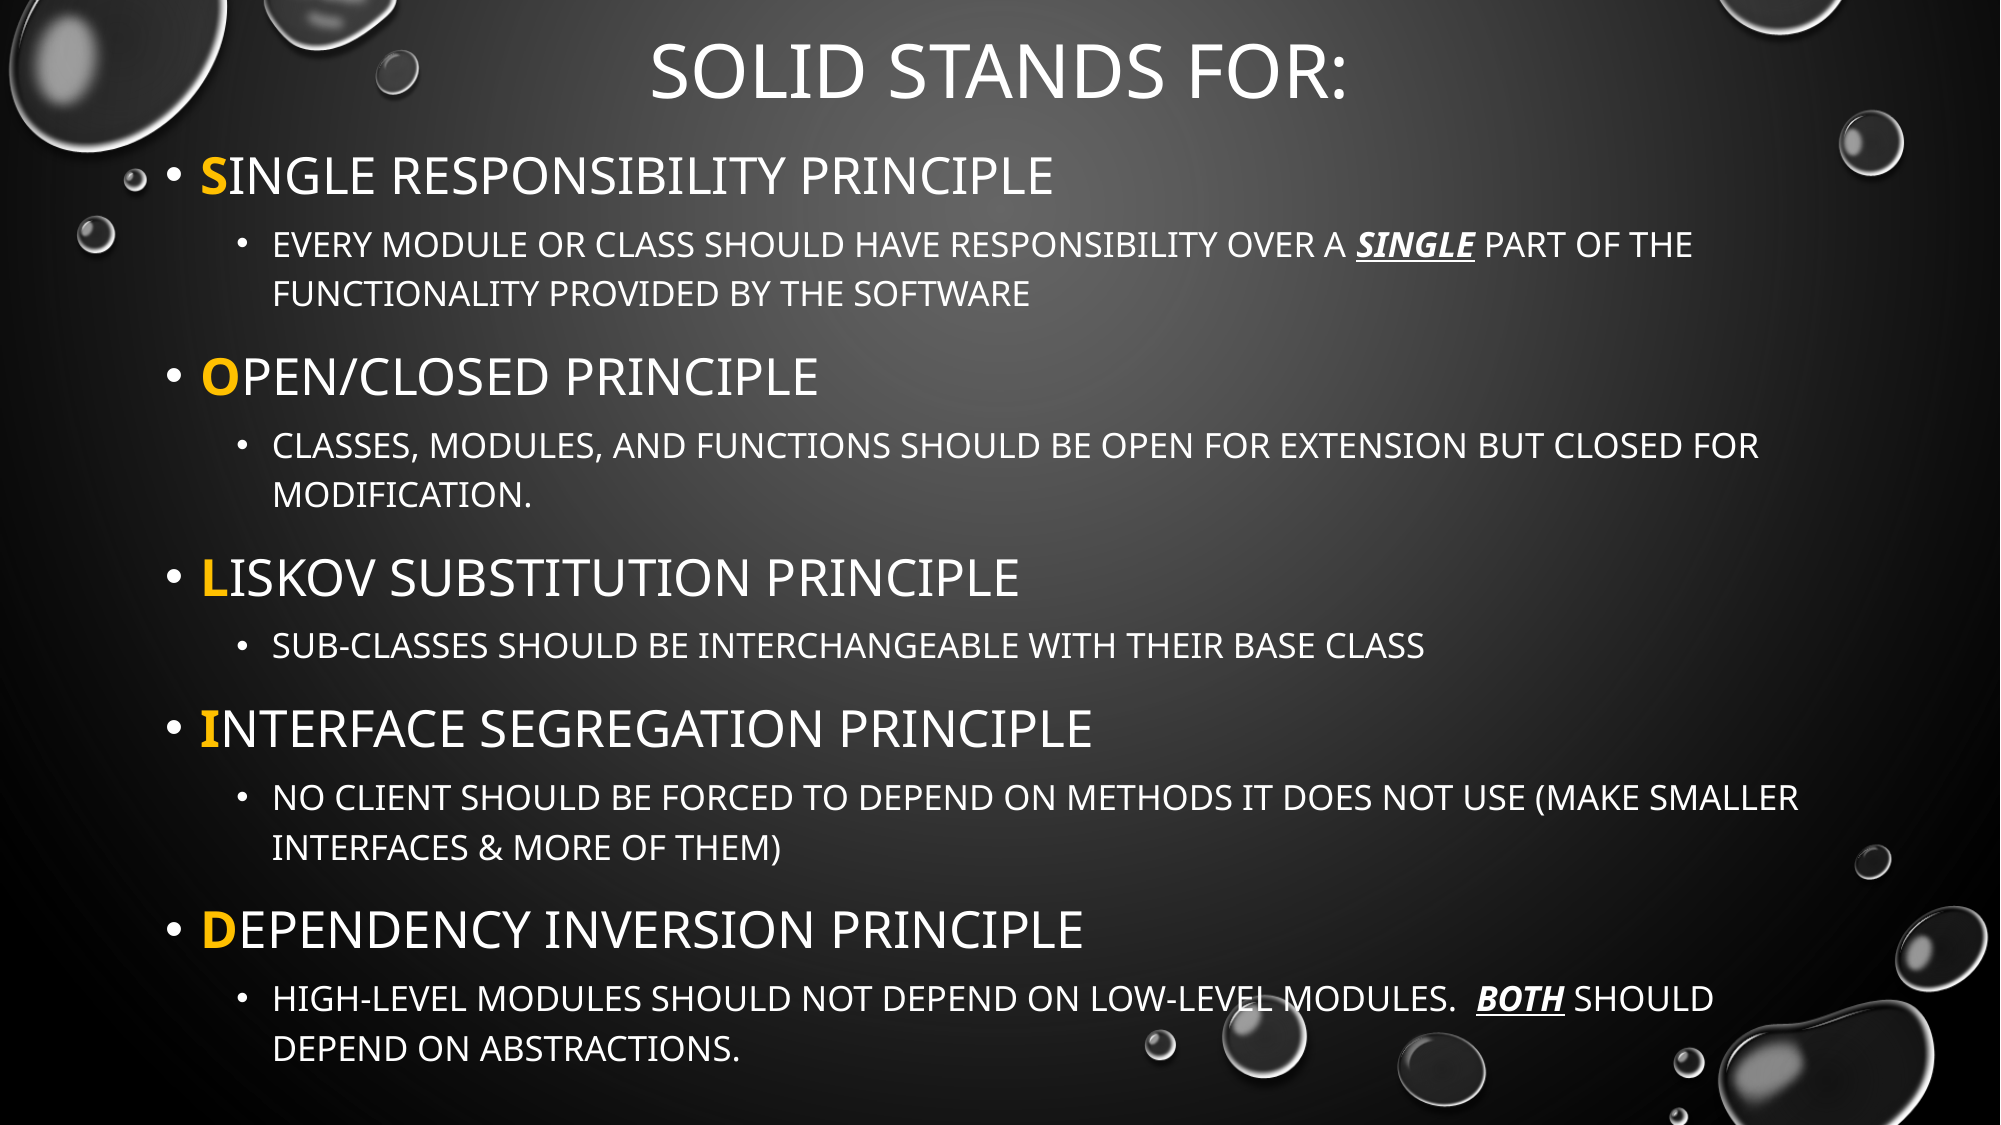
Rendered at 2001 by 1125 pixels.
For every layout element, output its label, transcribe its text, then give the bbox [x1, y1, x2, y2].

picture [0, 0, 2000, 1125]
title SOLID Stands For: [149, 24, 1851, 124]
list Single Responsibility Principle every module or class should have responsibility over a single part of the functionality provided by the software Open/Closed Principle Classes, Modules, and functions should be open for extension but closed for modification. Liskov Substitution Principle Sub-classes should be interchangeable with Their base class Interface segregation principle No client should be forced to depend on methods it does not use (Make Smaller Interfaces & more of them) Dependency Inversion Principle High-Level modules should not depend on low-level modules. BOTH should depend on abstractions. [150, 123, 1851, 1080]
